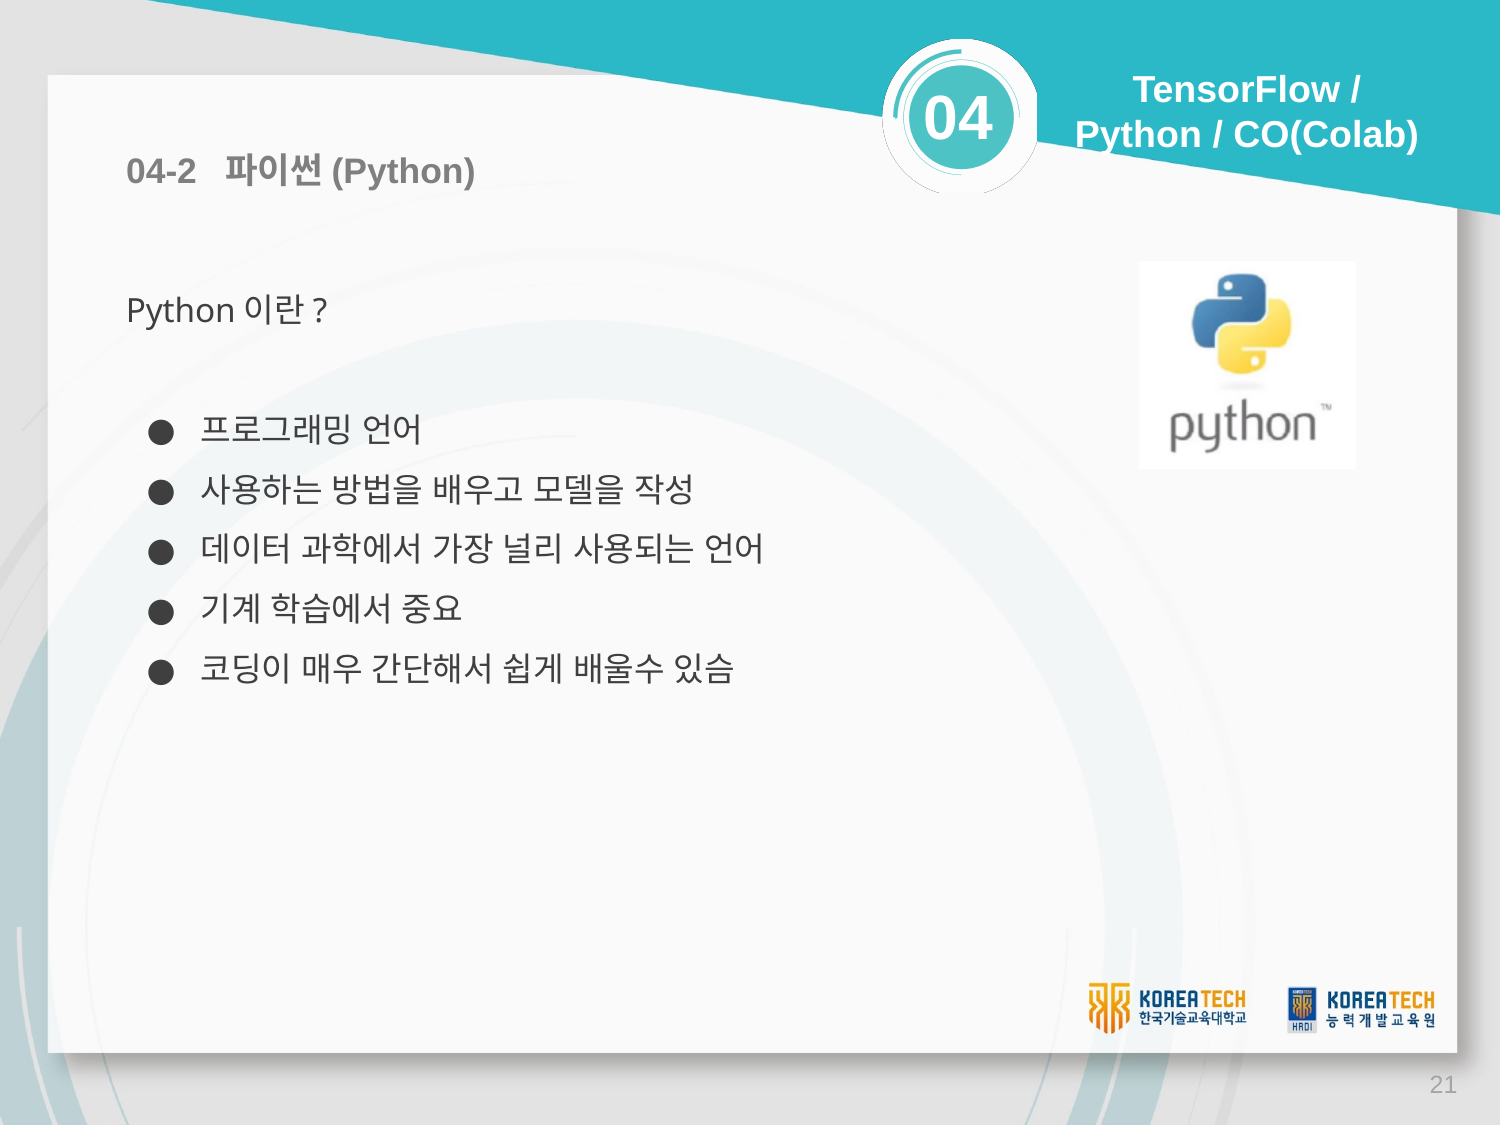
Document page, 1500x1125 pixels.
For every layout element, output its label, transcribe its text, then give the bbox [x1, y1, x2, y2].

slide_number 21 [1225, 1053, 1473, 1114]
text_box TensorFlow / Python / CO(Colab) [1053, 57, 1441, 172]
text_box Python이란? 프로그래밍 언어 사용하는 방법을 배우고 모델을 작성 데이터 과학에서 가장 널리 사용되는 언어 기계 학습에서 중요 코딩이 매우 간단해서 쉽게 배울수 있슴 [110, 261, 1401, 869]
text_box 04-2 파이썬(Python) [110, 141, 810, 200]
picture [0, 0, 1500, 1125]
